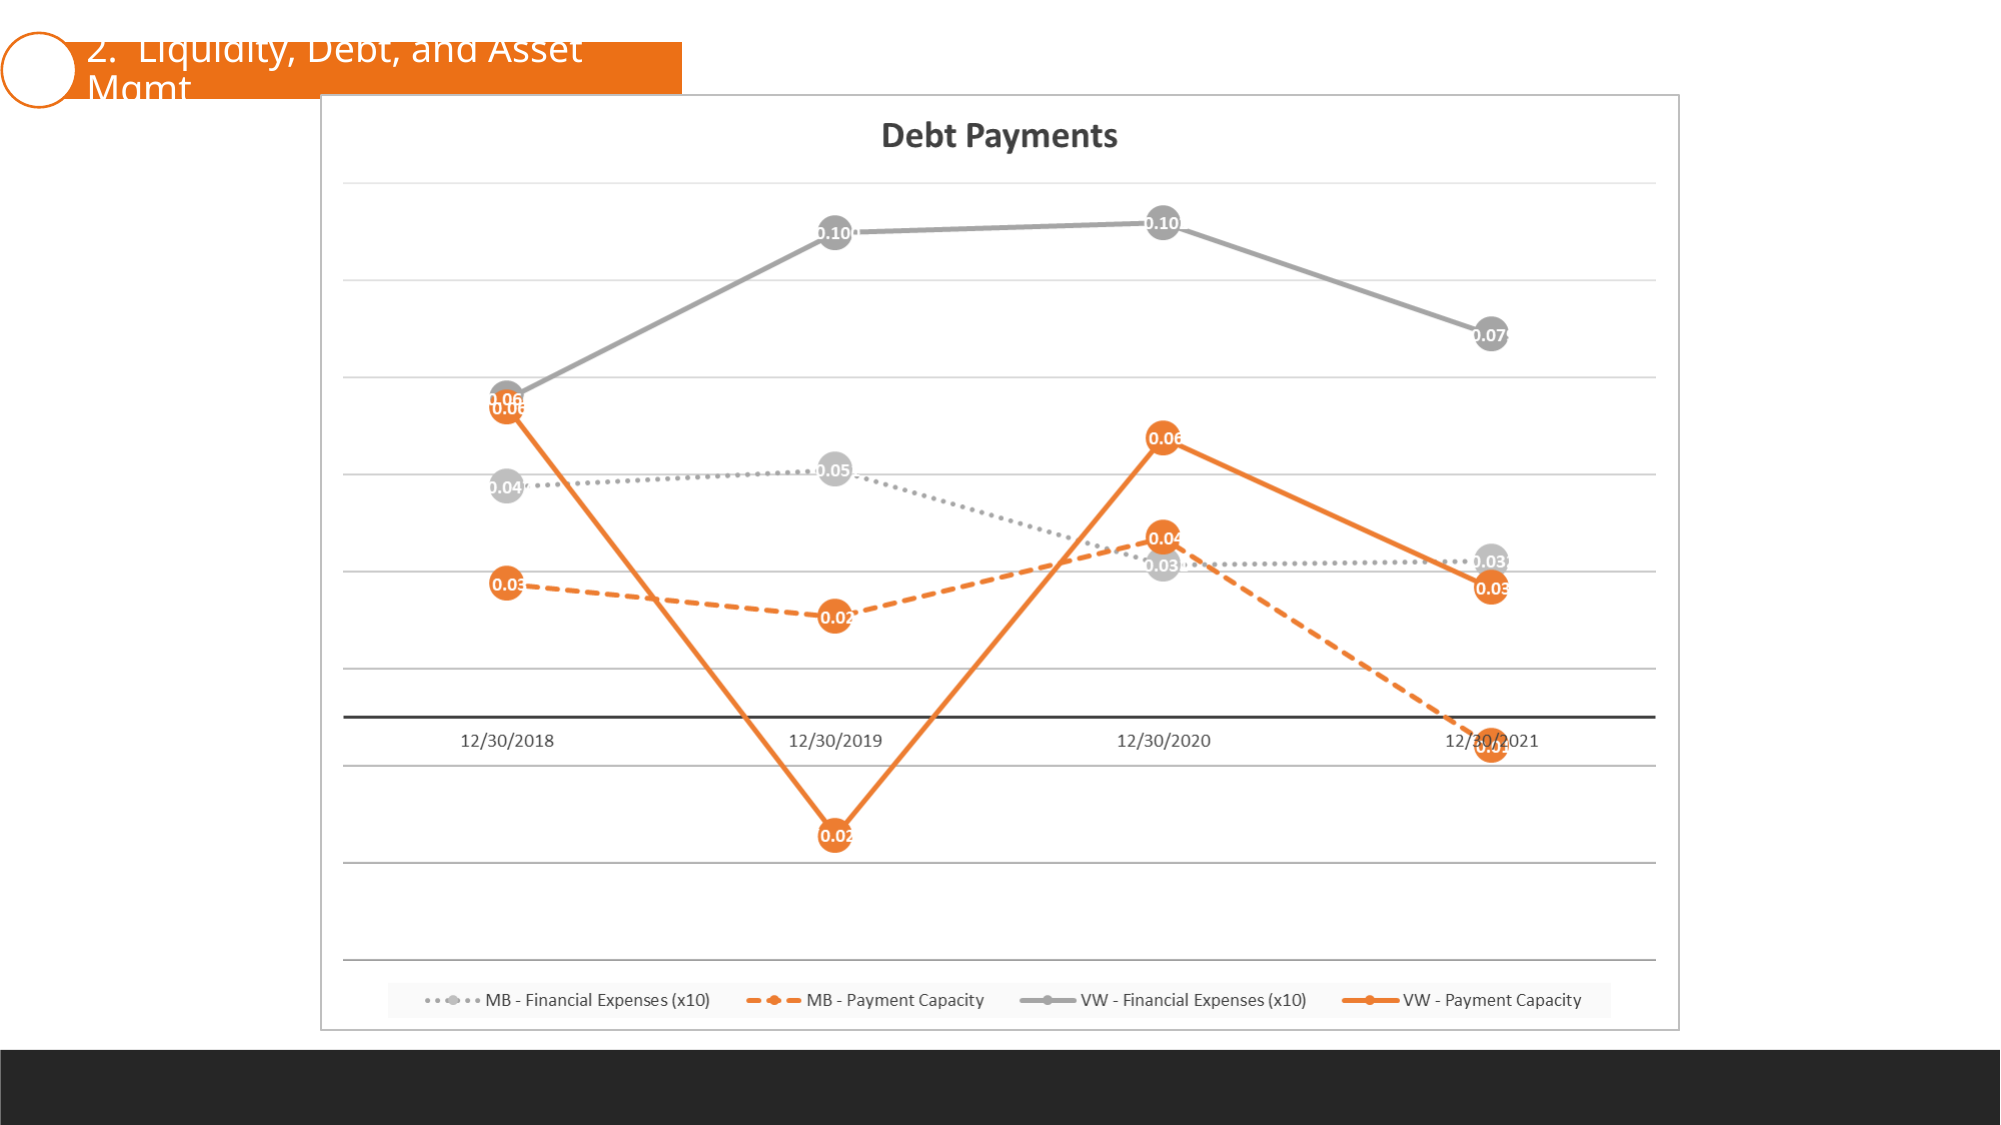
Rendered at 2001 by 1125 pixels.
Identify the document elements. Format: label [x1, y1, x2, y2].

picture [319, 93, 1680, 1032]
text_box [1, 32, 685, 108]
